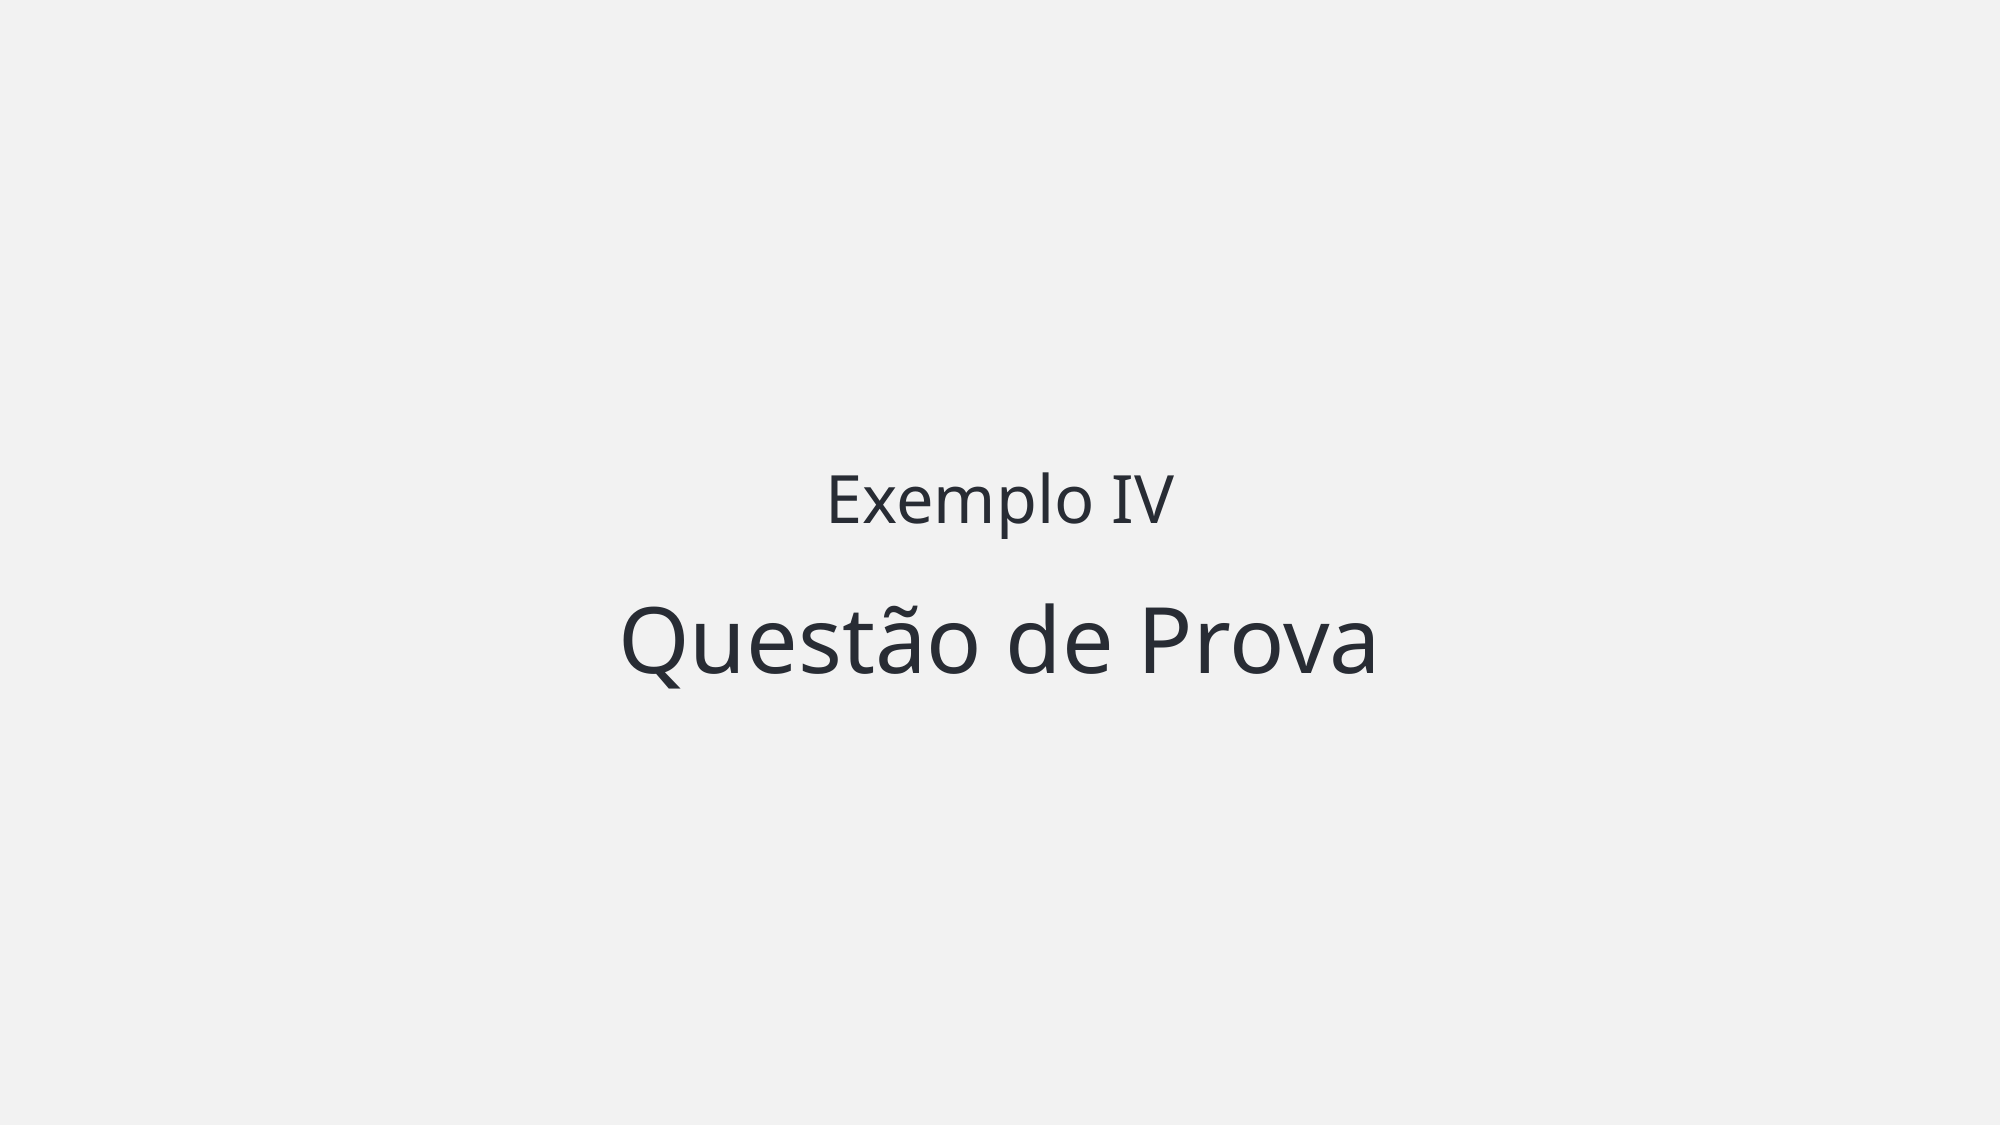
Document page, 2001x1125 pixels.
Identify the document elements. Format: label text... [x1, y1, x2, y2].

title Exemplo IV [137, 379, 1863, 546]
list Questão de Prova [137, 586, 1863, 759]
